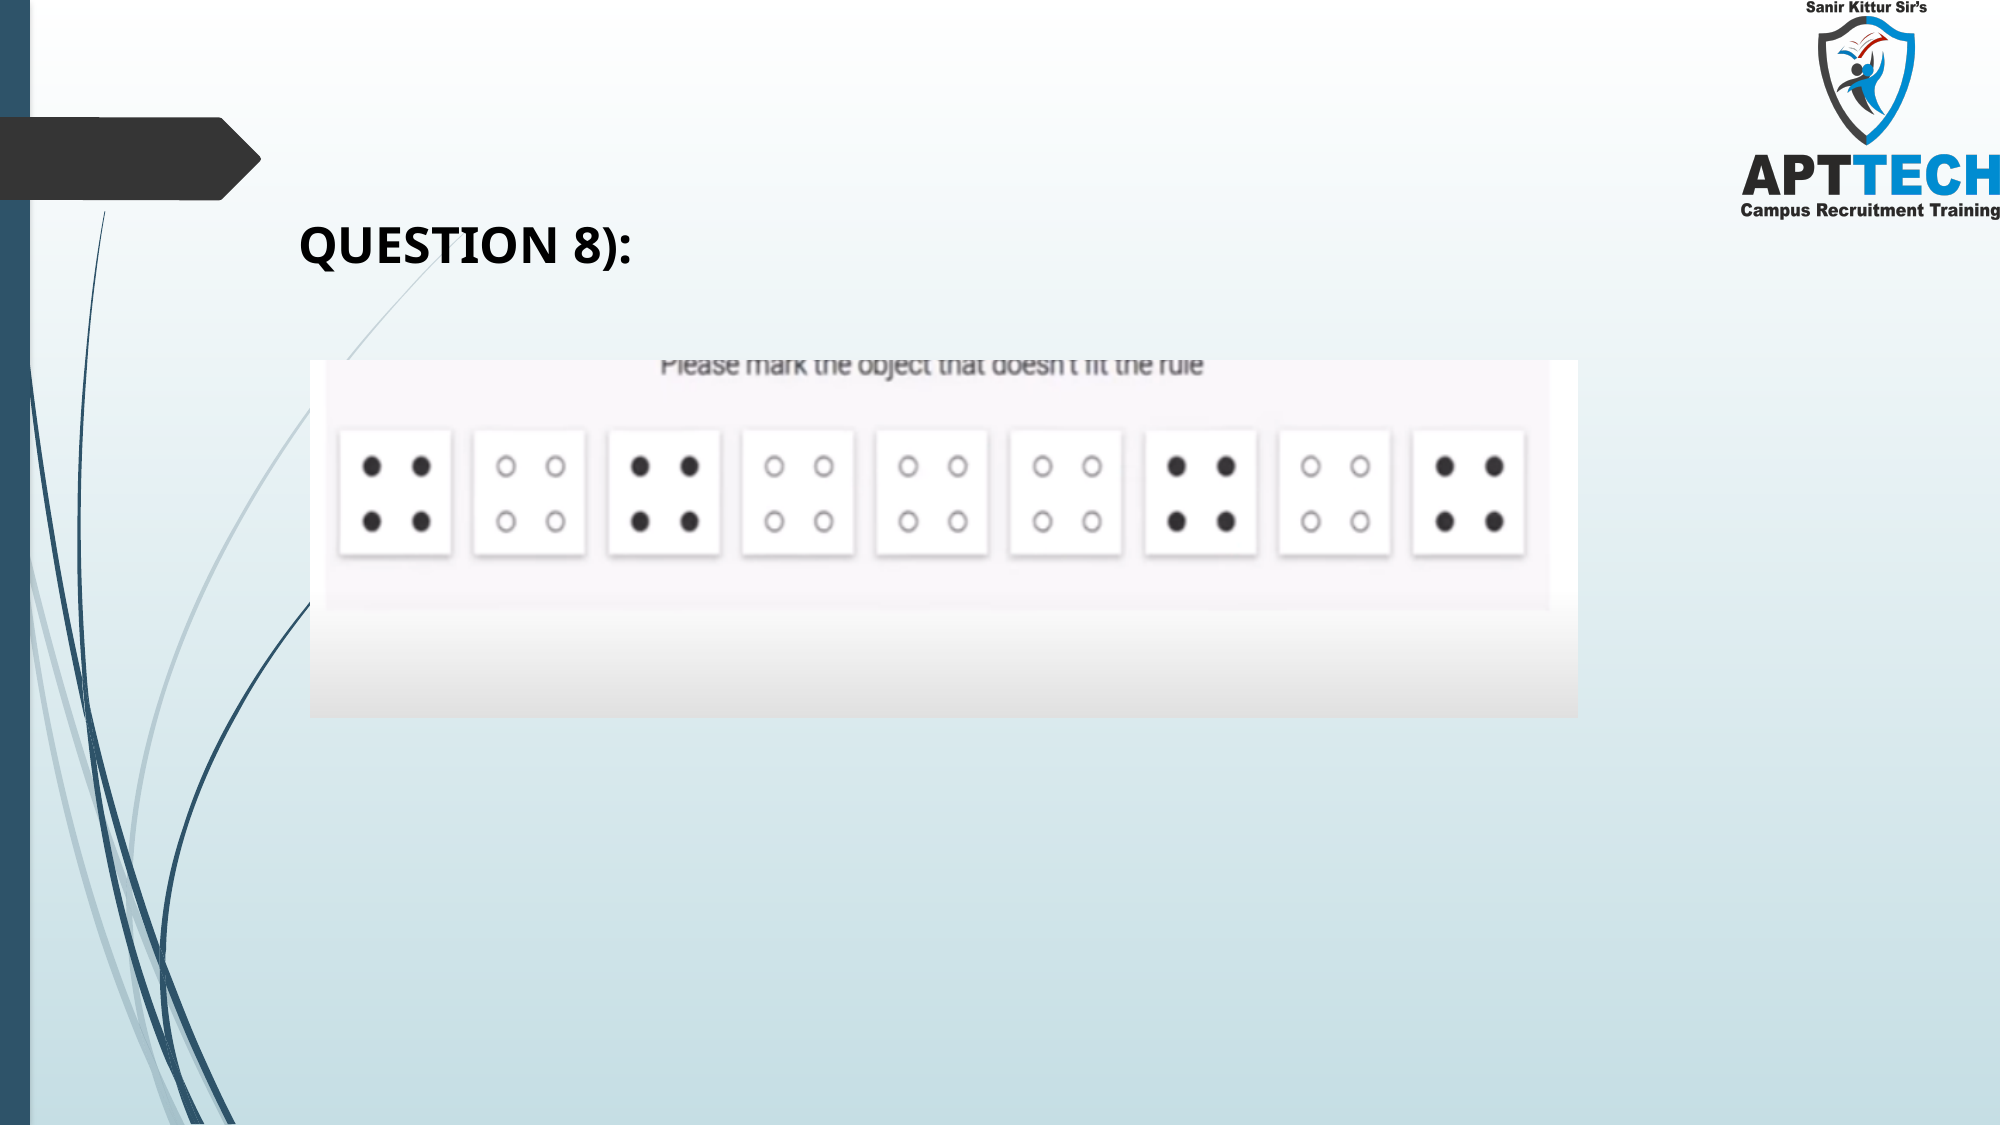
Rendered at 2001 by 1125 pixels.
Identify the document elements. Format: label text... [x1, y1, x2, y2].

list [310, 360, 1578, 718]
text_box QUESTION 8): [283, 205, 648, 281]
picture [1740, 1, 2000, 220]
